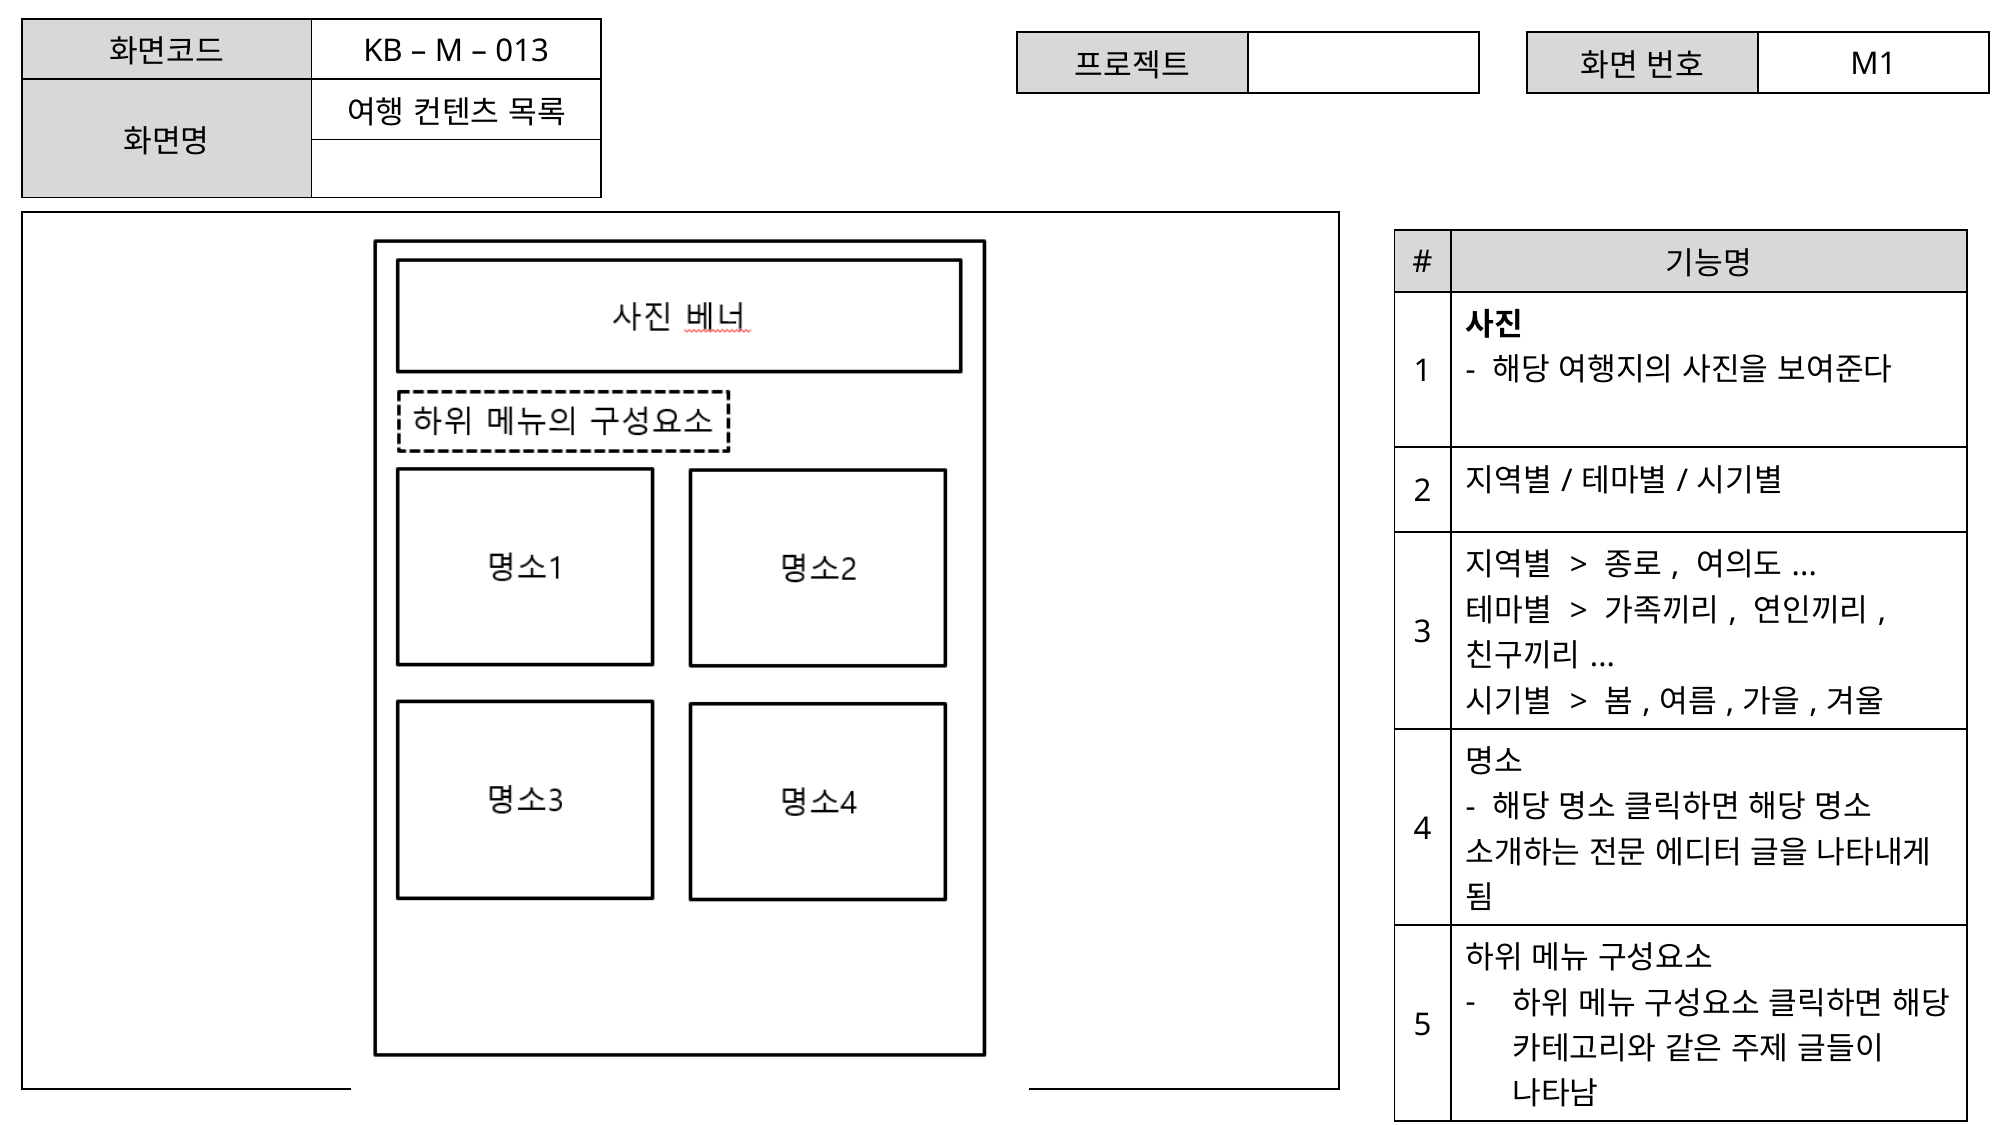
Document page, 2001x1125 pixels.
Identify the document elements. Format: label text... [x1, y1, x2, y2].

table_header 기능명 [1452, 231, 1966, 291]
table_header 화면코드 [23, 20, 311, 78]
table_header 프로젝트 [1018, 33, 1247, 92]
table_header # [1395, 231, 1450, 291]
table_cell 1 [1395, 293, 1450, 446]
table_cell 4 [1395, 730, 1450, 924]
table_header KB – M – 013 [312, 20, 600, 78]
table_header 화면 번호 [1528, 33, 1757, 92]
table_cell 2 [1395, 448, 1450, 531]
table_header M1 [1759, 33, 1988, 92]
text_box [21, 211, 1340, 1090]
table_cell 5 [1395, 926, 1450, 1120]
table_cell 하위 메뉴 구성요소 하위 메뉴 구성요소 클릭하면 해당 카테고리와 같은 주제 글들이 나타남 [1452, 926, 1966, 1120]
picture [350, 224, 1029, 1090]
table_cell 지역별/테마별/시기별 [1452, 448, 1966, 531]
table_cell 화면명 [23, 80, 311, 197]
table_cell 명소 - 해당 명소 클릭하면 해당 명소 소개하는 전문 에디터 글을 나타내게 됨 [1452, 730, 1966, 924]
table_cell 지역별 > 종로, 여의도... 테마별 > 가족끼리, 연인끼리, 친구끼리... 시기별 > 봄,여름,가을,겨울 [1452, 533, 1966, 728]
table_cell 3 [1395, 533, 1450, 728]
table_cell 여행 컨텐츠 목록 [312, 80, 600, 139]
table_cell 사진 - 해당 여행지의 사진을 보여준다 [1452, 293, 1966, 446]
table_cell [312, 140, 600, 197]
table_header [1249, 33, 1478, 92]
